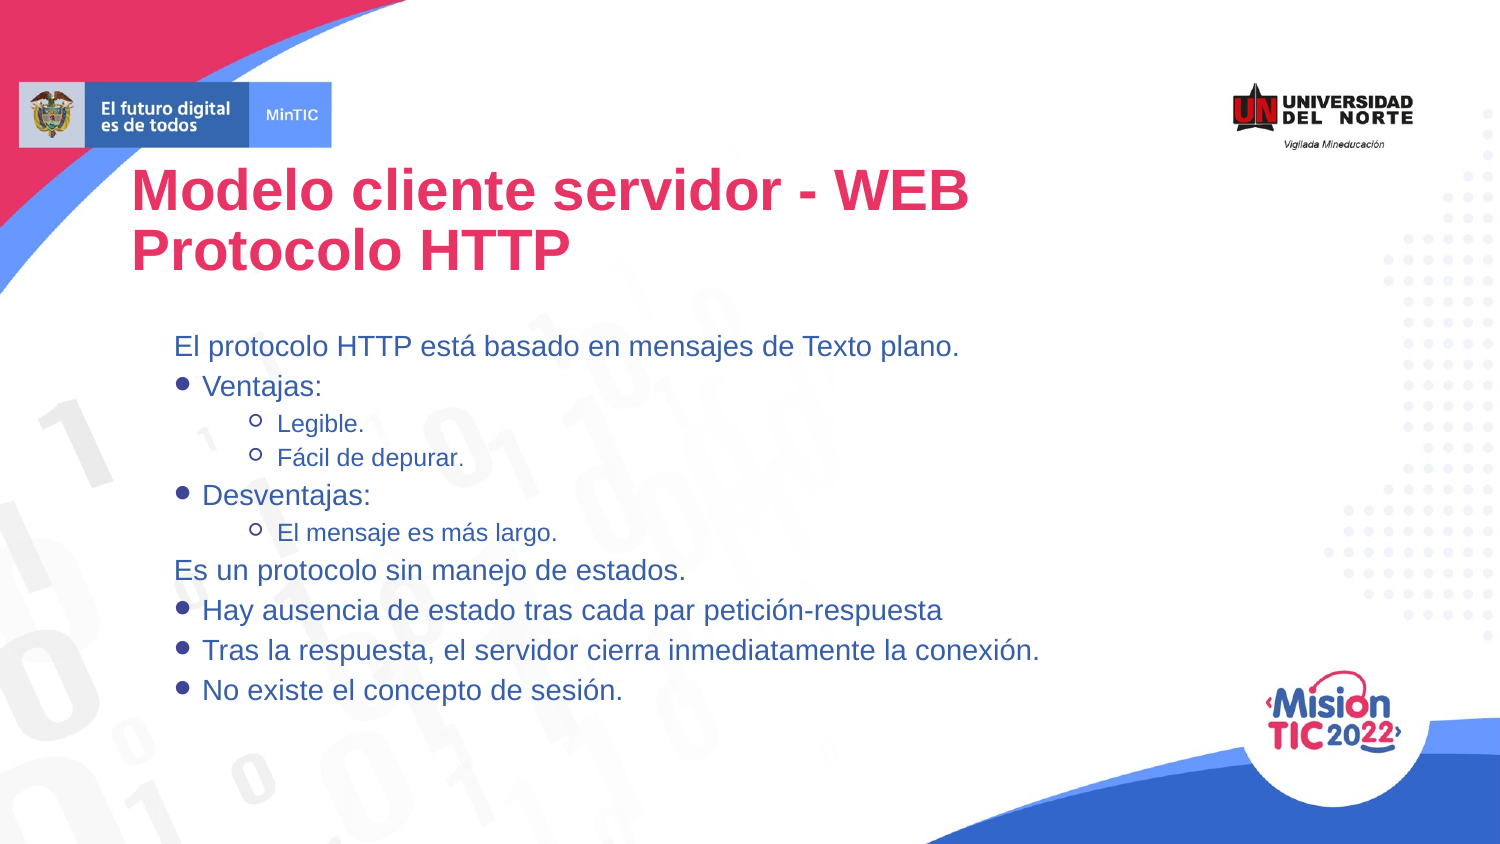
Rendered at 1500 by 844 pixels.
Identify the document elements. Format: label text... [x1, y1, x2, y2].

picture [0, 0, 1500, 844]
text_box Modelo cliente servidor - WEB Protocolo HTTP [120, 147, 1272, 288]
text_box El protocolo HTTP está basado en mensajes de Texto plano. Ventajas: Legible. Fácil de depurar. Desventajas: El mensaje es más largo. Es un protocolo sin manejo de estados. Hay ausencia de estado tras cada par petición-respuesta Tras la respuesta, el servidor cierra inmediatamente la conexión. No existe el concepto de sesión. [147, 316, 1333, 763]
